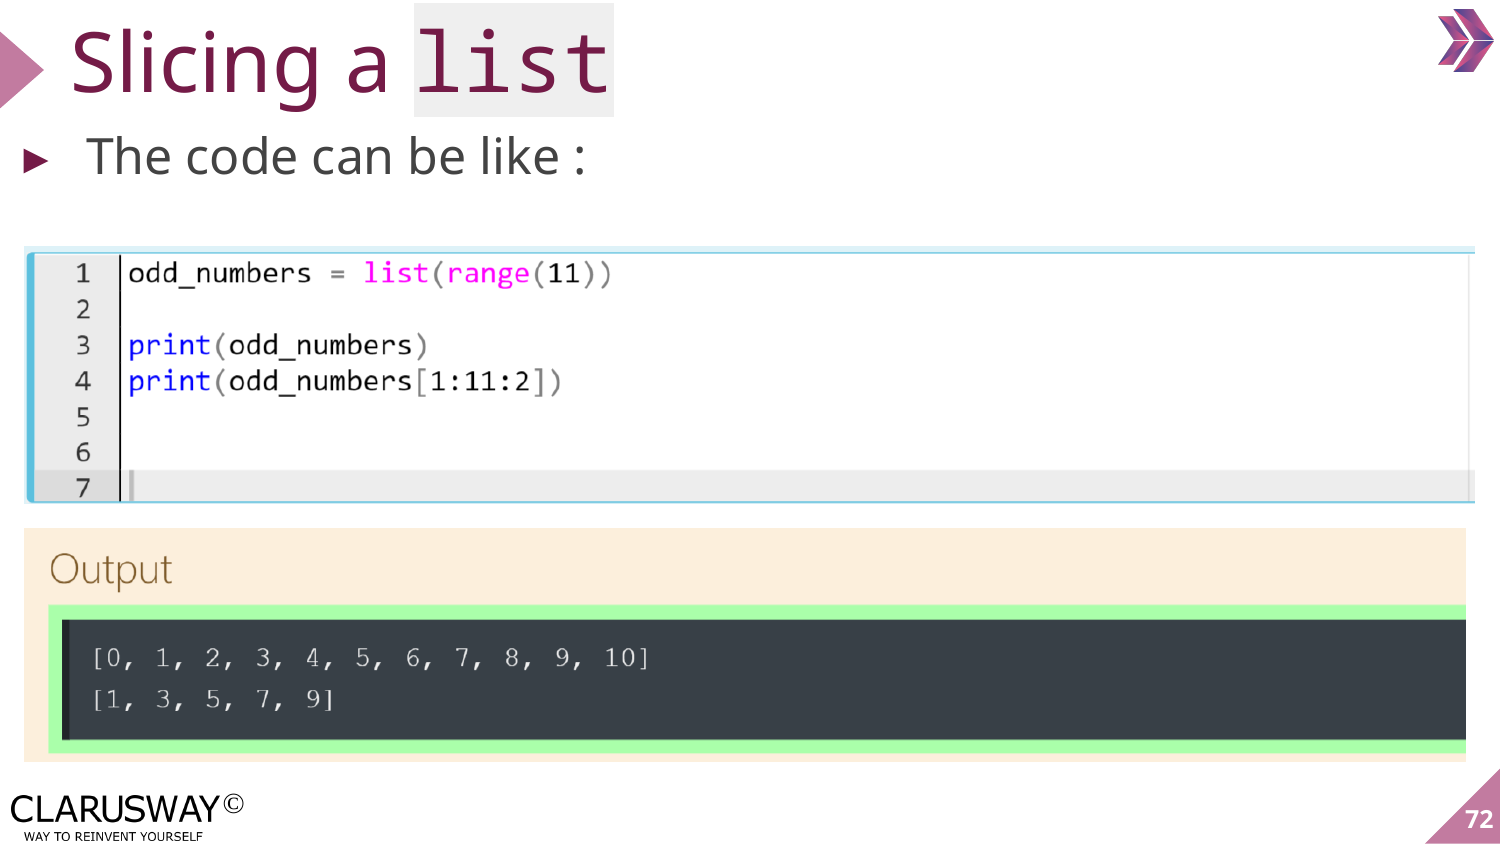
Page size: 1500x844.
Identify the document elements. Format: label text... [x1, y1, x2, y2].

picture [24, 528, 1466, 762]
title Slicing a list [70, 28, 1376, 118]
subtitle The code can be like : [11, 118, 1452, 222]
picture [1438, 9, 1494, 72]
picture [24, 246, 1476, 504]
slide_number ‹#› [1418, 760, 1494, 838]
picture [11, 795, 220, 841]
